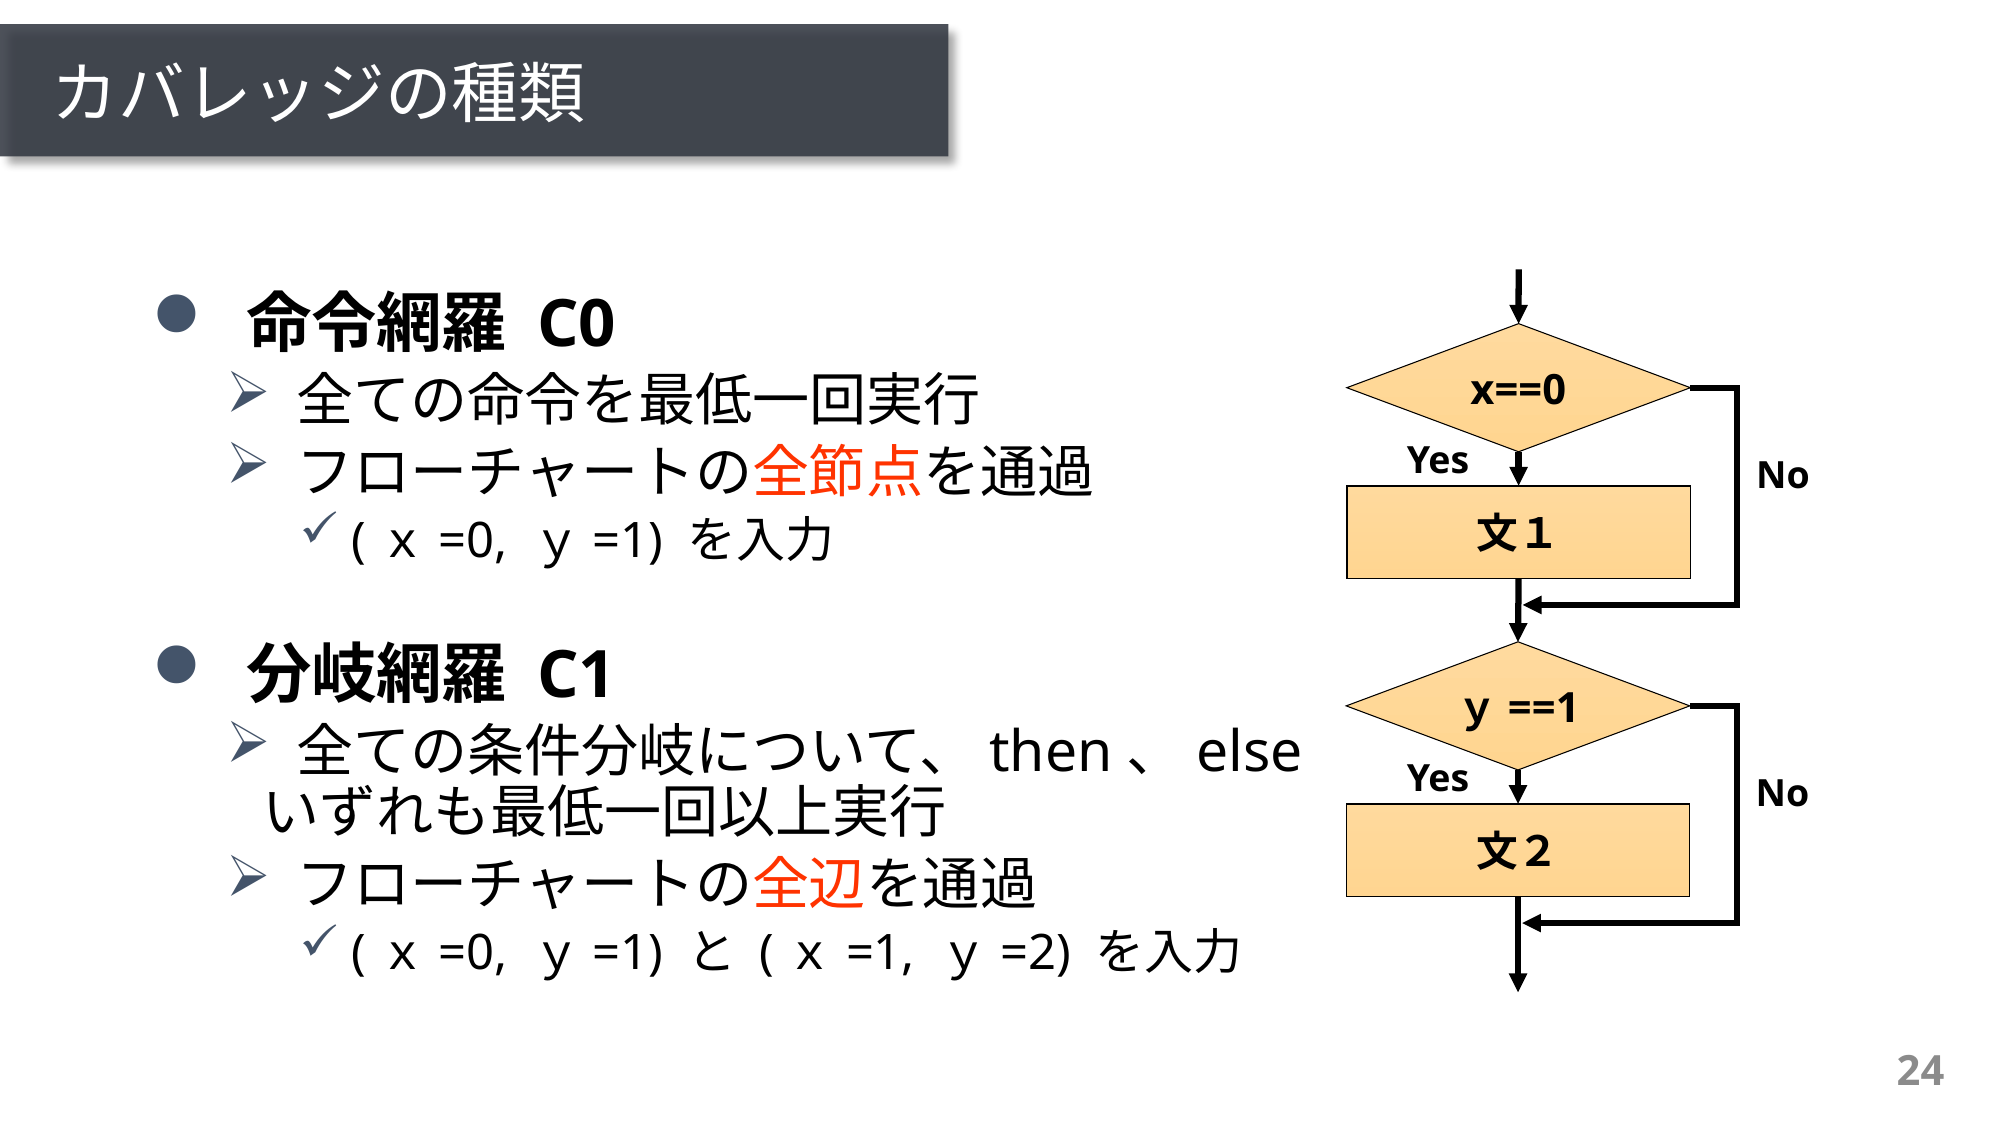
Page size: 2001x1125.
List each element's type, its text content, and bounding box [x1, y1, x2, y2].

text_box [1689, 705, 1737, 922]
text_box Yes [1392, 428, 1501, 489]
text_box ｙ==1 [1344, 641, 1689, 770]
text_box No [1741, 443, 1851, 504]
text_box x==0 [1345, 323, 1690, 452]
title カバレッジの種類 [36, 36, 957, 156]
text_box Yes [1392, 746, 1501, 803]
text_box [1690, 387, 1737, 604]
text_box No [1740, 761, 1850, 822]
text_box 文２ [1346, 803, 1689, 897]
list 命令網羅 C0 全ての命令を最低一回実行 フローチャートの全節点を通過 (ｘ=0, ｙ=1) を入力 分岐網羅 C1 全ての条件分岐について、then、else いずれも最低一回以上実行 フローチャートの全辺を通過 (ｘ=0, ｙ=1) と (ｘ=1, ｙ=2) を入力 [137, 282, 1334, 1035]
text_box 文１ [1346, 485, 1690, 579]
